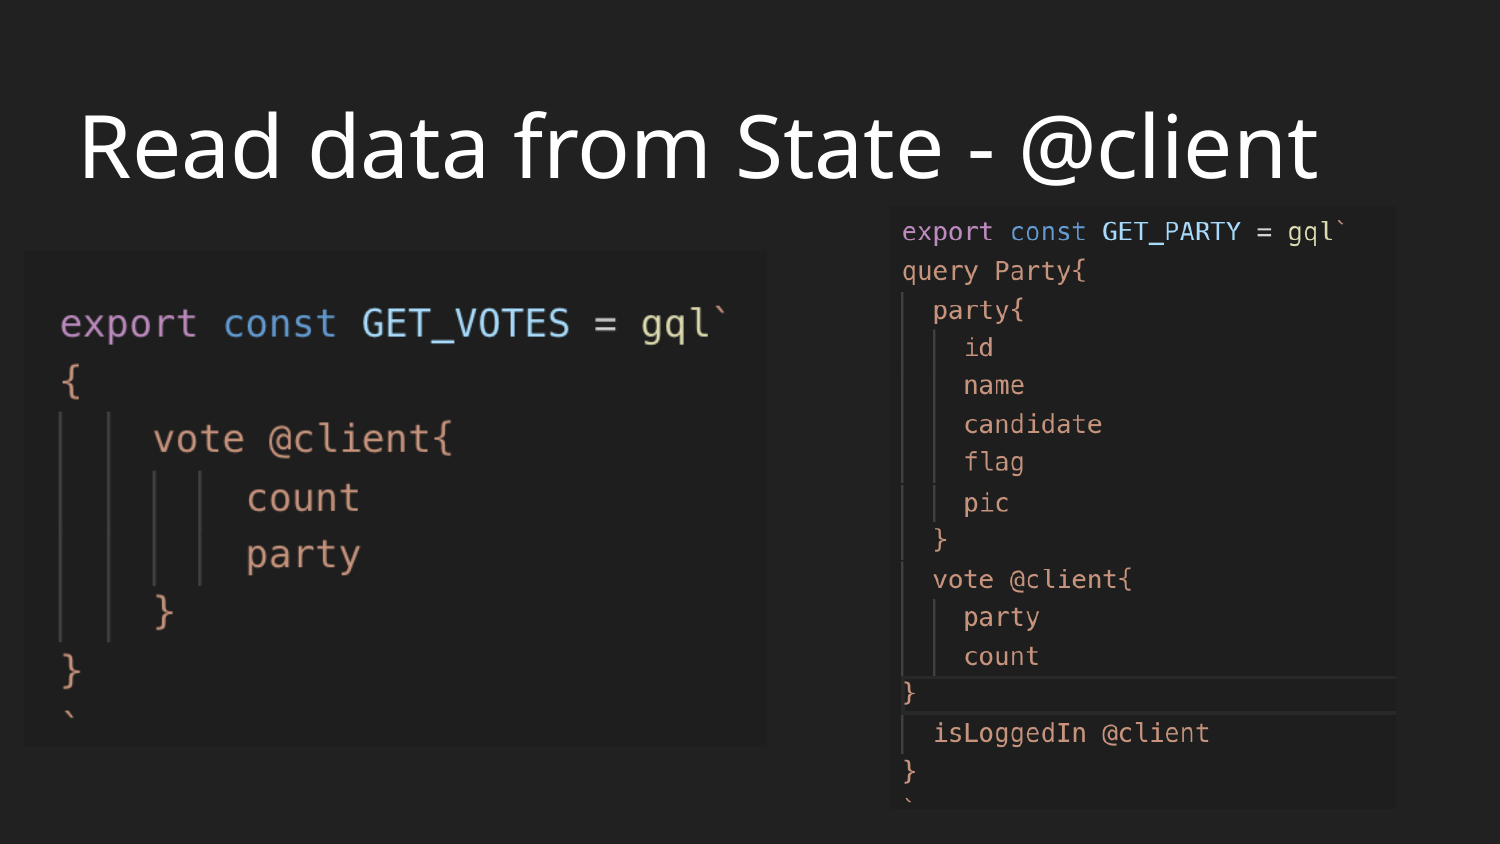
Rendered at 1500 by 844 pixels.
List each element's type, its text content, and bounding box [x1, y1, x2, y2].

picture [24, 251, 767, 747]
text_box Read data from State - @client [62, 60, 1412, 227]
picture [889, 206, 1396, 809]
